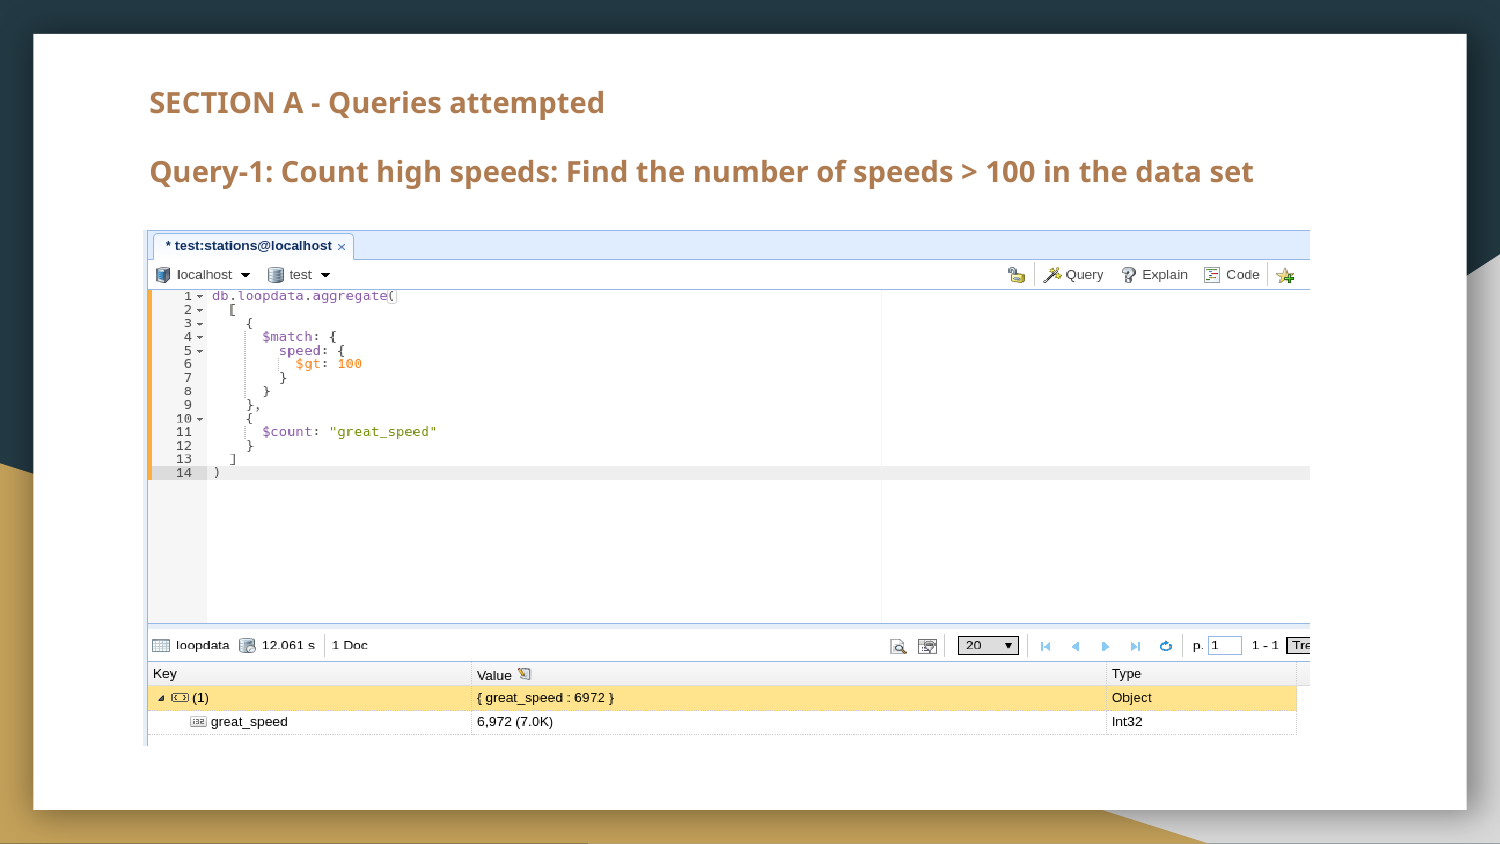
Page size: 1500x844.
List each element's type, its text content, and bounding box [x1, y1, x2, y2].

picture [143, 228, 1310, 747]
title SECTION A - Queries attempted [134, 69, 1366, 139]
title Query-1: Count high speeds: Find the number of speeds > 100 in the data set [134, 139, 1366, 208]
